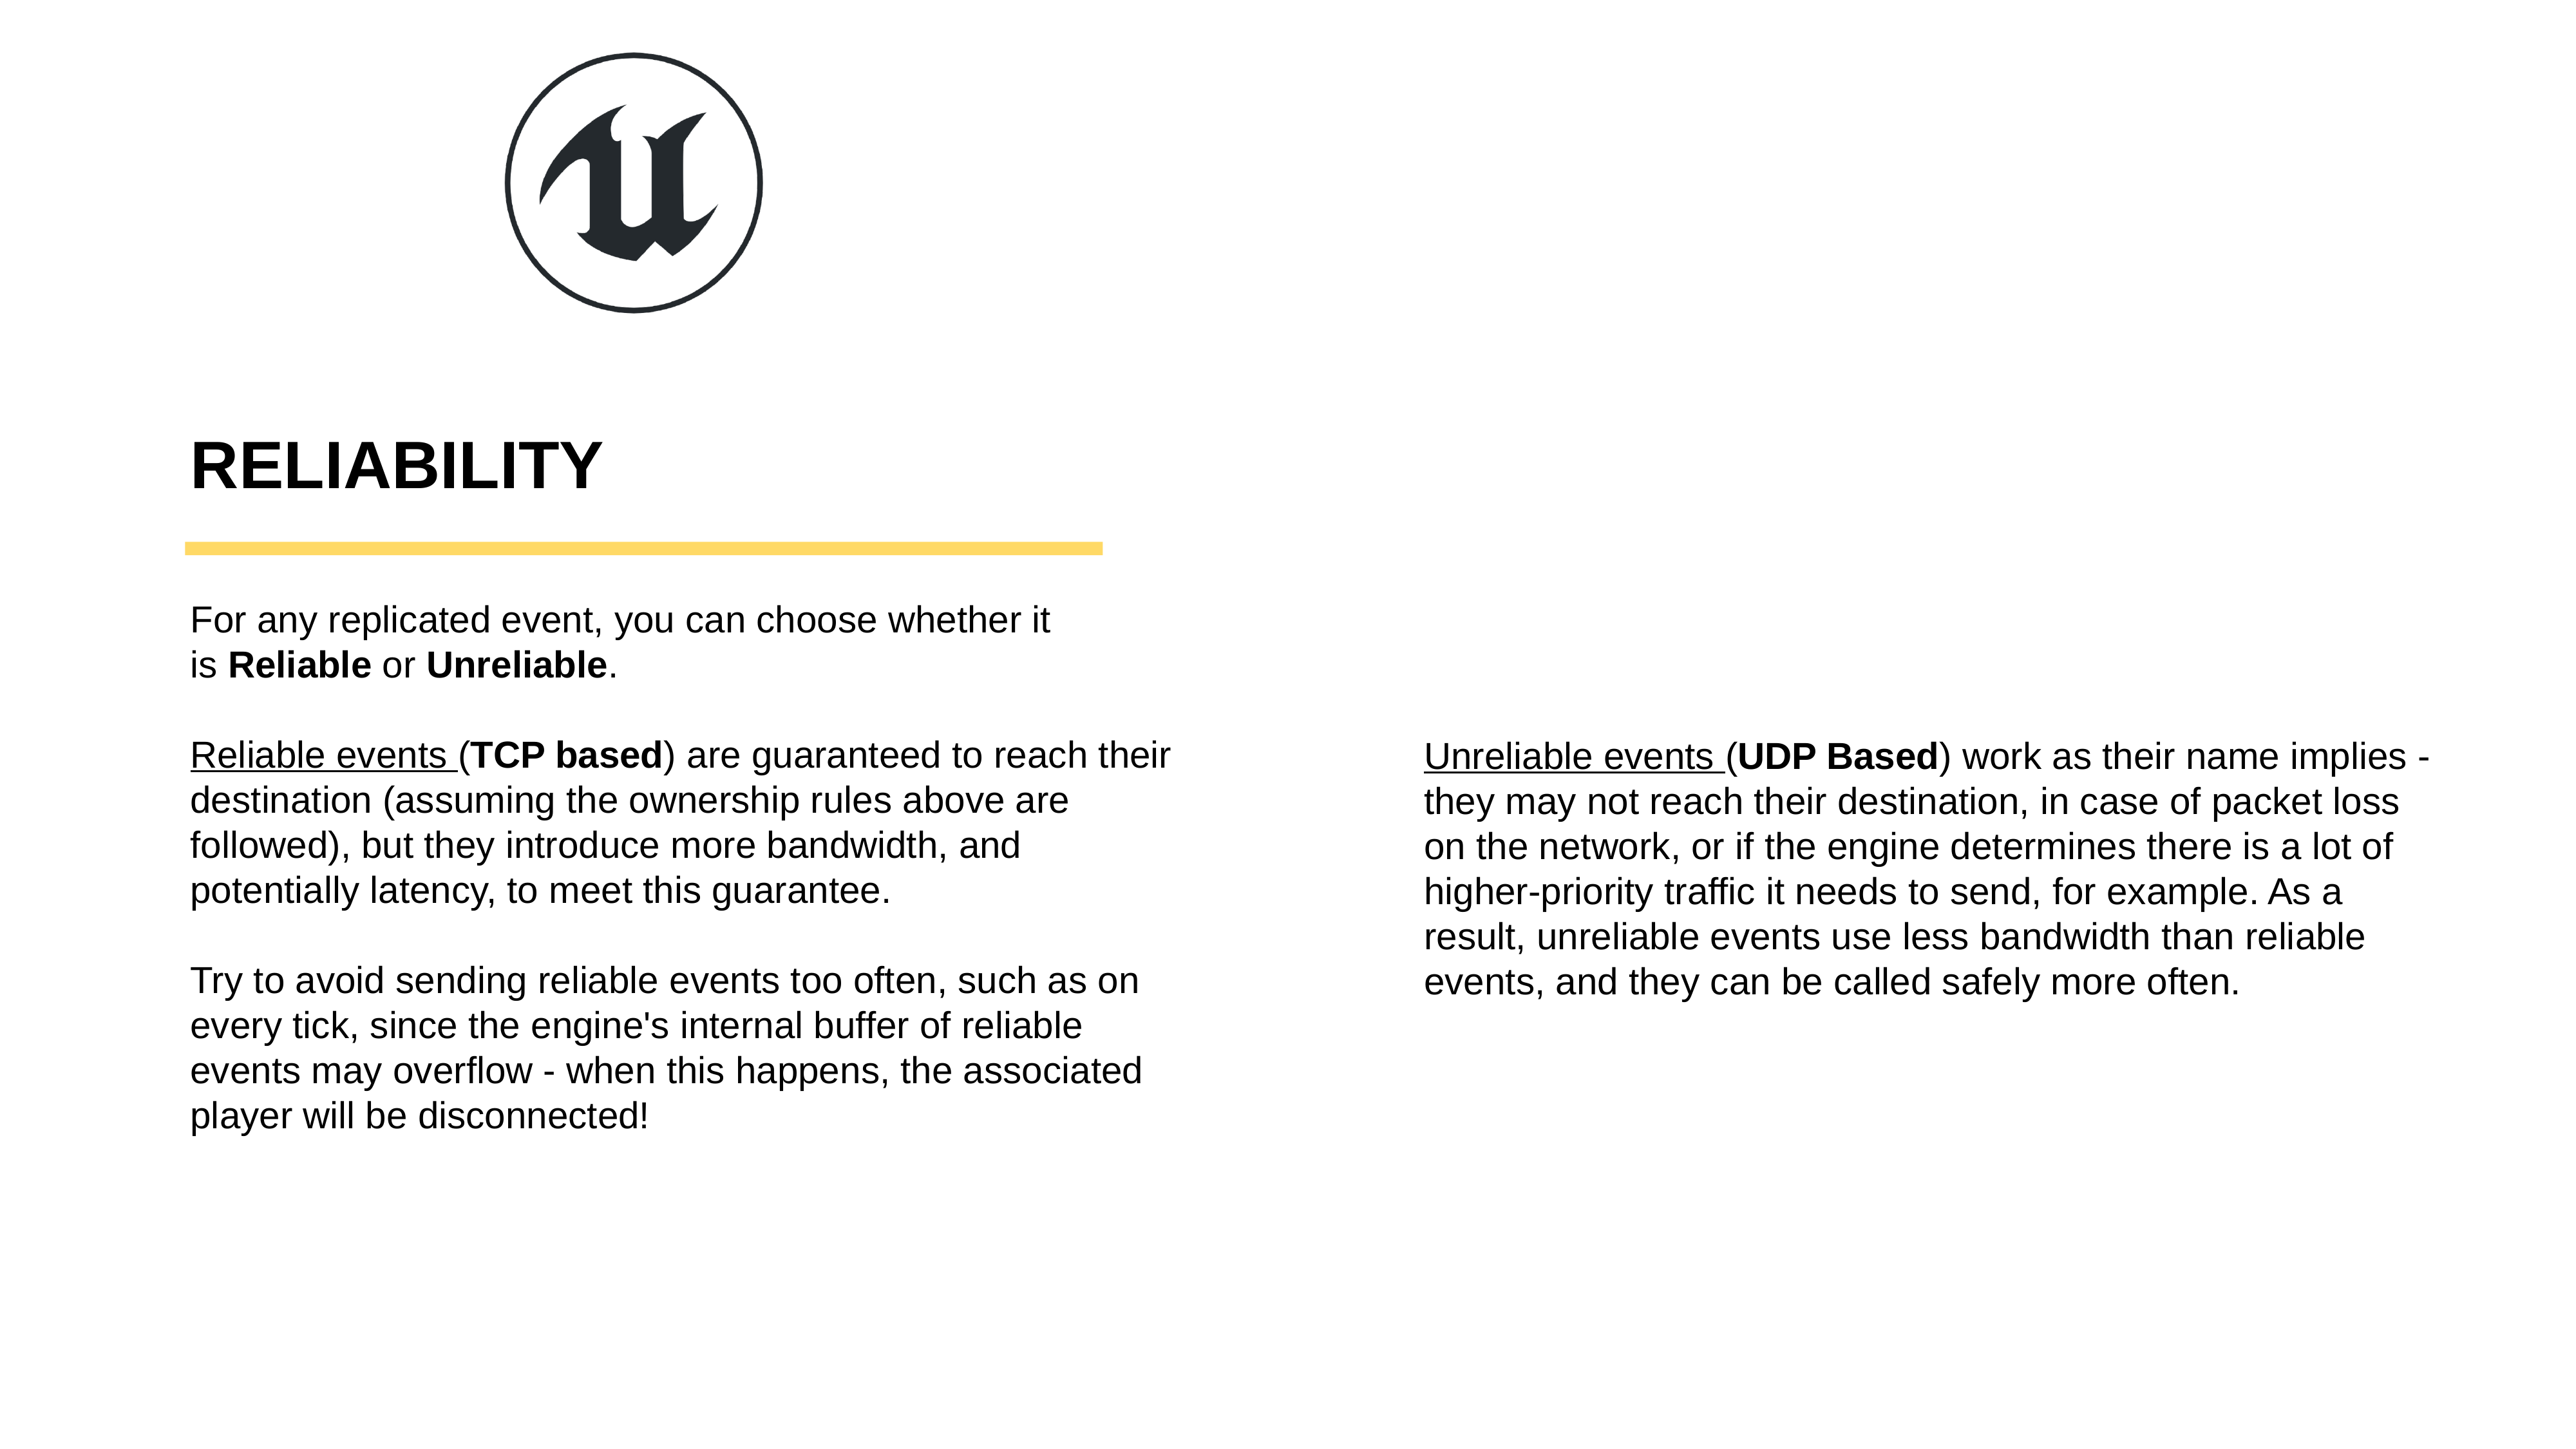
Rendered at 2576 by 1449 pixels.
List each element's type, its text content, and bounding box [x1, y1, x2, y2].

text_box RELIABILITY [185, 416, 1133, 507]
picture [495, 42, 773, 327]
text_box Unreliable events (UDP Based) work as their name implies - they may not reach their destination, in case of packet loss on the network, or if the engine determines there is a lot of higher-priority traffic it needs to send, for example. As a result, unreliable events use less bandwidth than reliable events, and they can be called safely more often. [1418, 726, 2439, 1008]
text_box For any replicated event, you can choose whether it is Reliable or Unreliable. Reliable events (TCP based) are guaranteed to reach their destination (assuming the ownership rules above are followed), but they introduce more bandwidth, and potentially latency, to meet this guarantee. Try to avoid sending reliable events too often, such as on every tick, since the engine's internal buffer of reliable events may overflow - when this happens, the associated player will be disconnected! [185, 590, 1206, 1142]
text_box [185, 542, 1103, 556]
